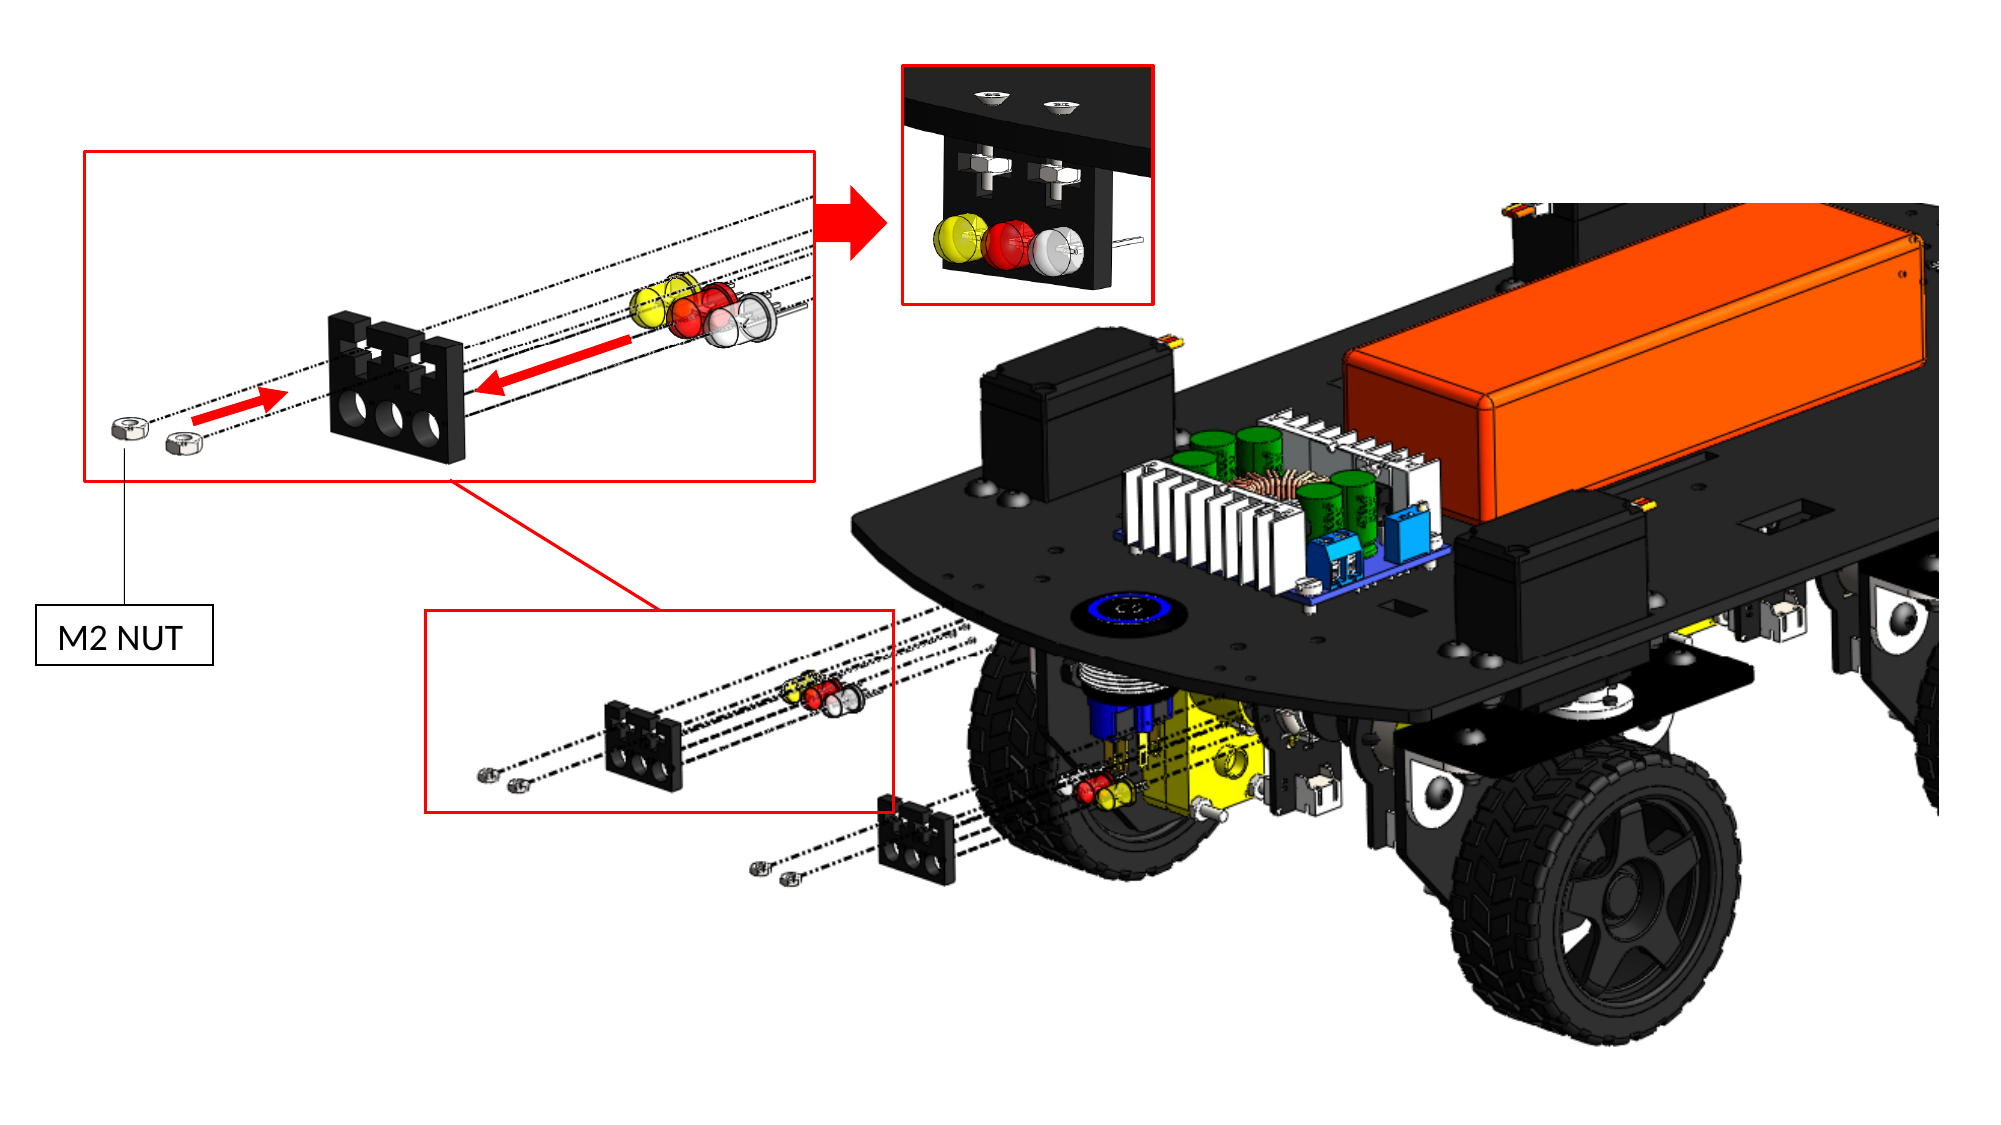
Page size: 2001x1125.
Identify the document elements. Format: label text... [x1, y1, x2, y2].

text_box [192, 391, 289, 422]
text_box [425, 609, 442, 814]
picture [86, 67, 1939, 1086]
text_box [850, 185, 868, 203]
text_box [449, 480, 660, 611]
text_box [474, 338, 631, 392]
text_box M2 NUT [35, 604, 213, 665]
